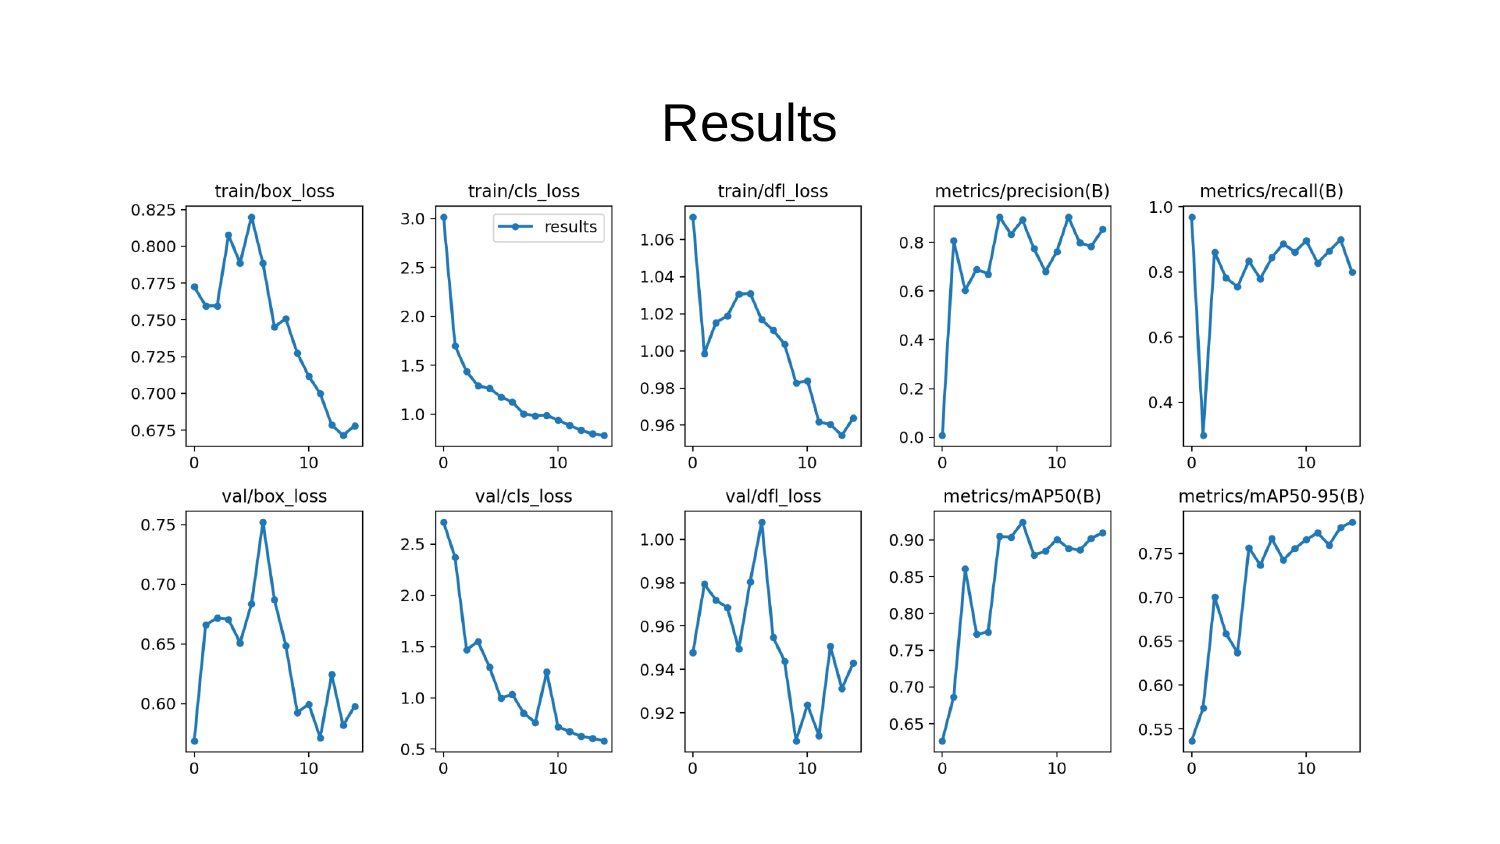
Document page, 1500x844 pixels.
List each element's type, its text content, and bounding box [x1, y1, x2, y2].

title Results [51, 72, 1449, 167]
picture [122, 166, 1377, 794]
